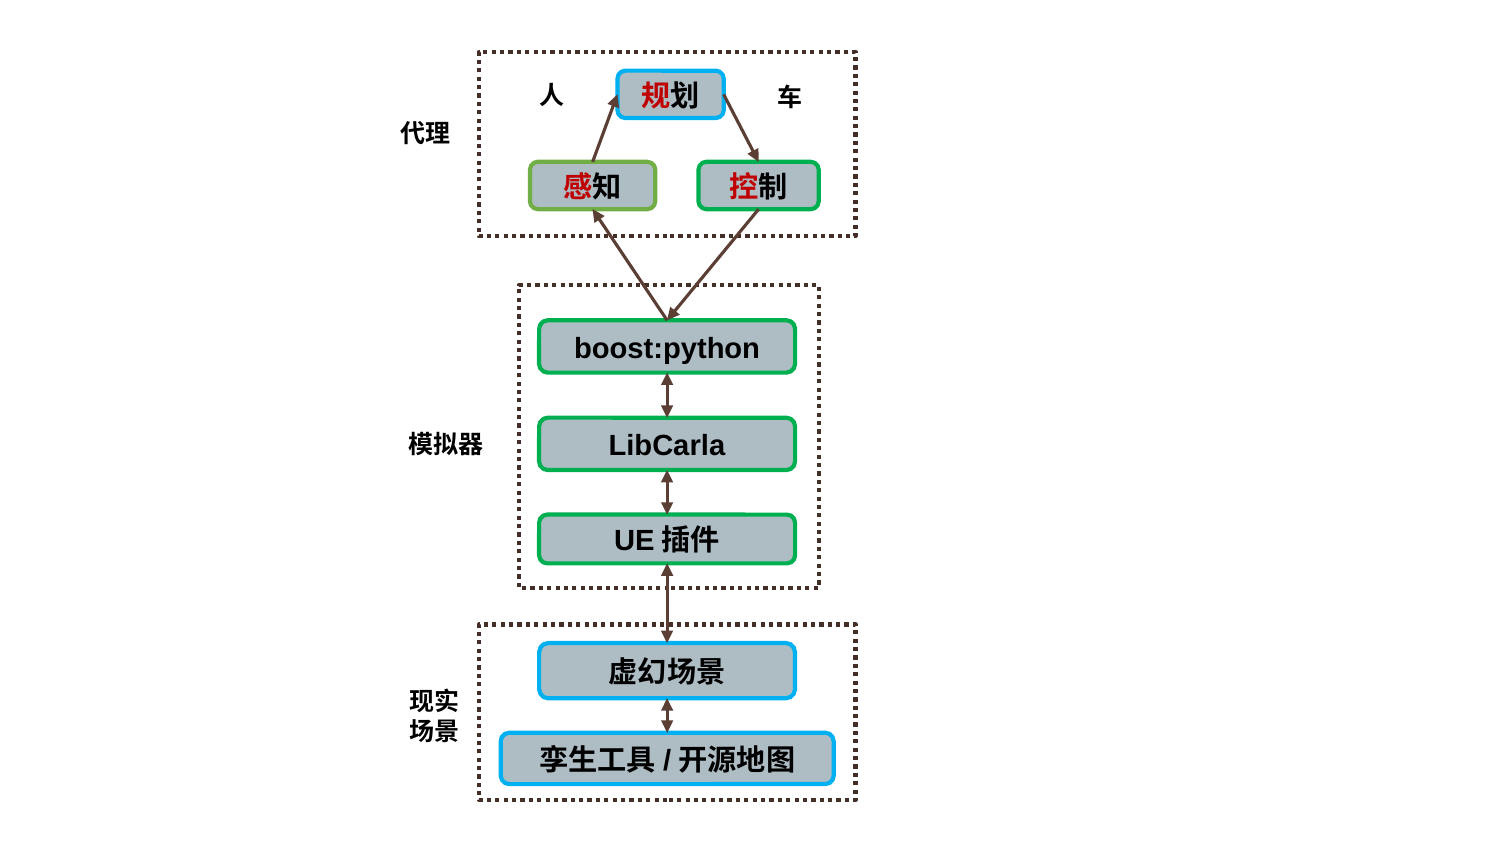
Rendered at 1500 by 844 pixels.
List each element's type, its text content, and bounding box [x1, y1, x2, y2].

text_box 代理 [383, 112, 469, 153]
text_box [477, 50, 858, 238]
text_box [592, 94, 618, 163]
text_box UE插件 [536, 512, 798, 566]
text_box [666, 208, 759, 321]
text_box [517, 283, 821, 590]
text_box 模拟器 [383, 424, 509, 464]
text_box 现实场景 [391, 695, 478, 735]
text_box 人 [517, 74, 587, 114]
text_box [477, 622, 858, 802]
text_box boost:python [536, 318, 798, 375]
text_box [723, 94, 759, 163]
text_box 车 [755, 76, 824, 116]
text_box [592, 208, 665, 321]
